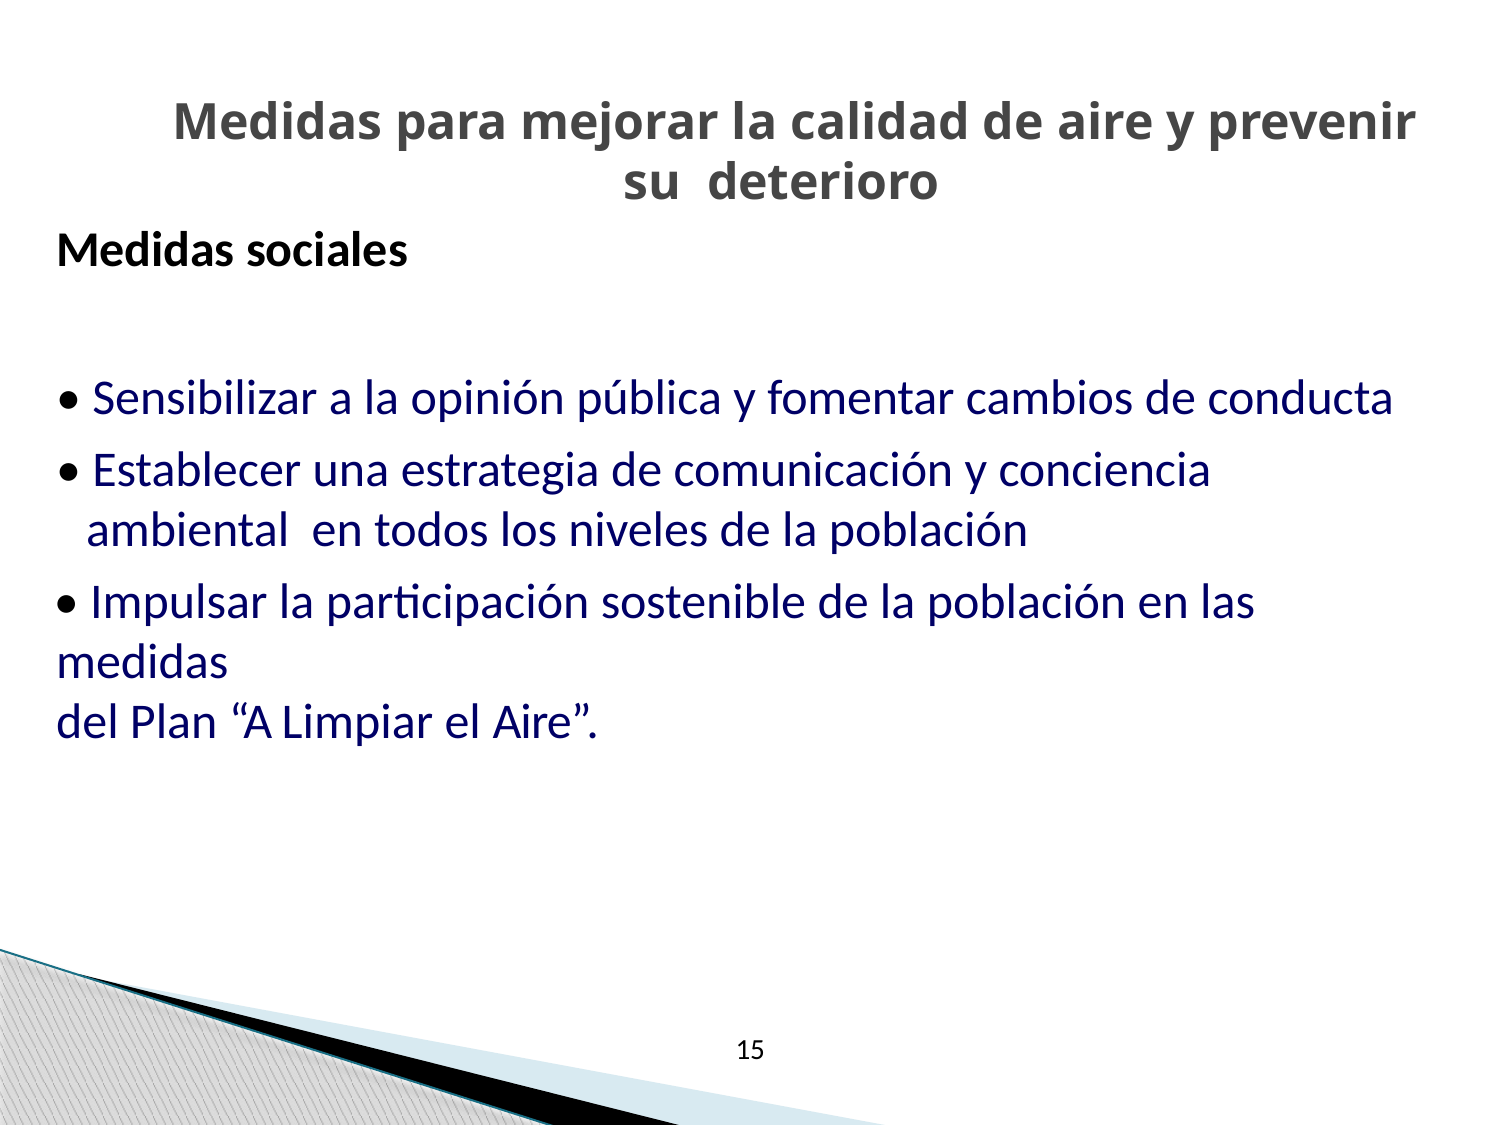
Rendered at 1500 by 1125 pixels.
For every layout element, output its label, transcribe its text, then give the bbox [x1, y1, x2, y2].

title Medidas para mejorar la calidad de aire y prevenir su deterioro [75, 34, 1425, 216]
text_box Medidas sociales • Sensibilizar a la opinión pública y fomentar cambios de conducta • Establecer una estrategia de comunicación y conciencia ambiental en todos los niveles de la población • Impulsar la participación sostenible de la población en las medidas del Plan “A Limpiar el Aire”. [53, 216, 1437, 749]
text_box 15 [733, 1030, 767, 1066]
